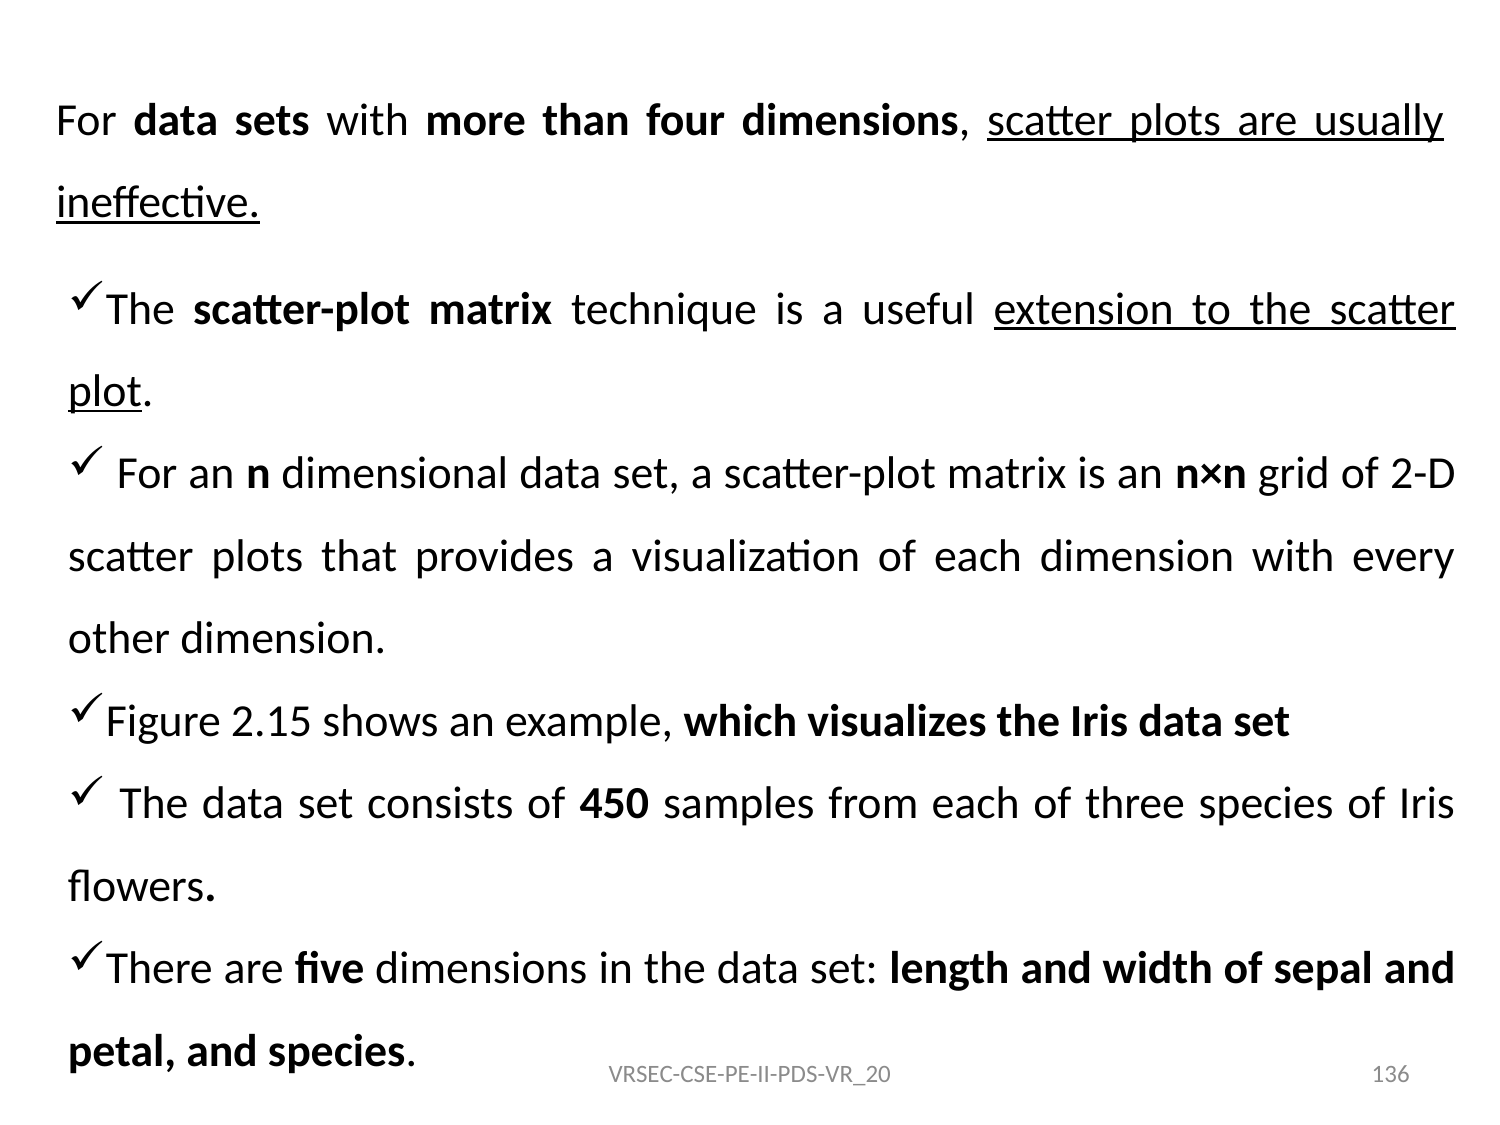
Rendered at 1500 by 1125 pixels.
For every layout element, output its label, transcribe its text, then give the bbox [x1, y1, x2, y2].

text_box The scatter-plot matrix technique is a useful extension to the scatter plot. For an n dimensional data set, a scatter-plot matrix is an n×n grid of 2-D scatter plots that provides a visualization of each dimension with every other dimension. Figure 2.15 shows an example, which visualizes the Iris data set The data set consists of 450 samples from each of three species of Iris flowers. There are five dimensions in the data set: length and width of sepal and petal, and species. [53, 243, 1471, 1125]
text_box For data sets with more than four dimensions, scatter plots are usually ineffective. [41, 54, 1459, 235]
